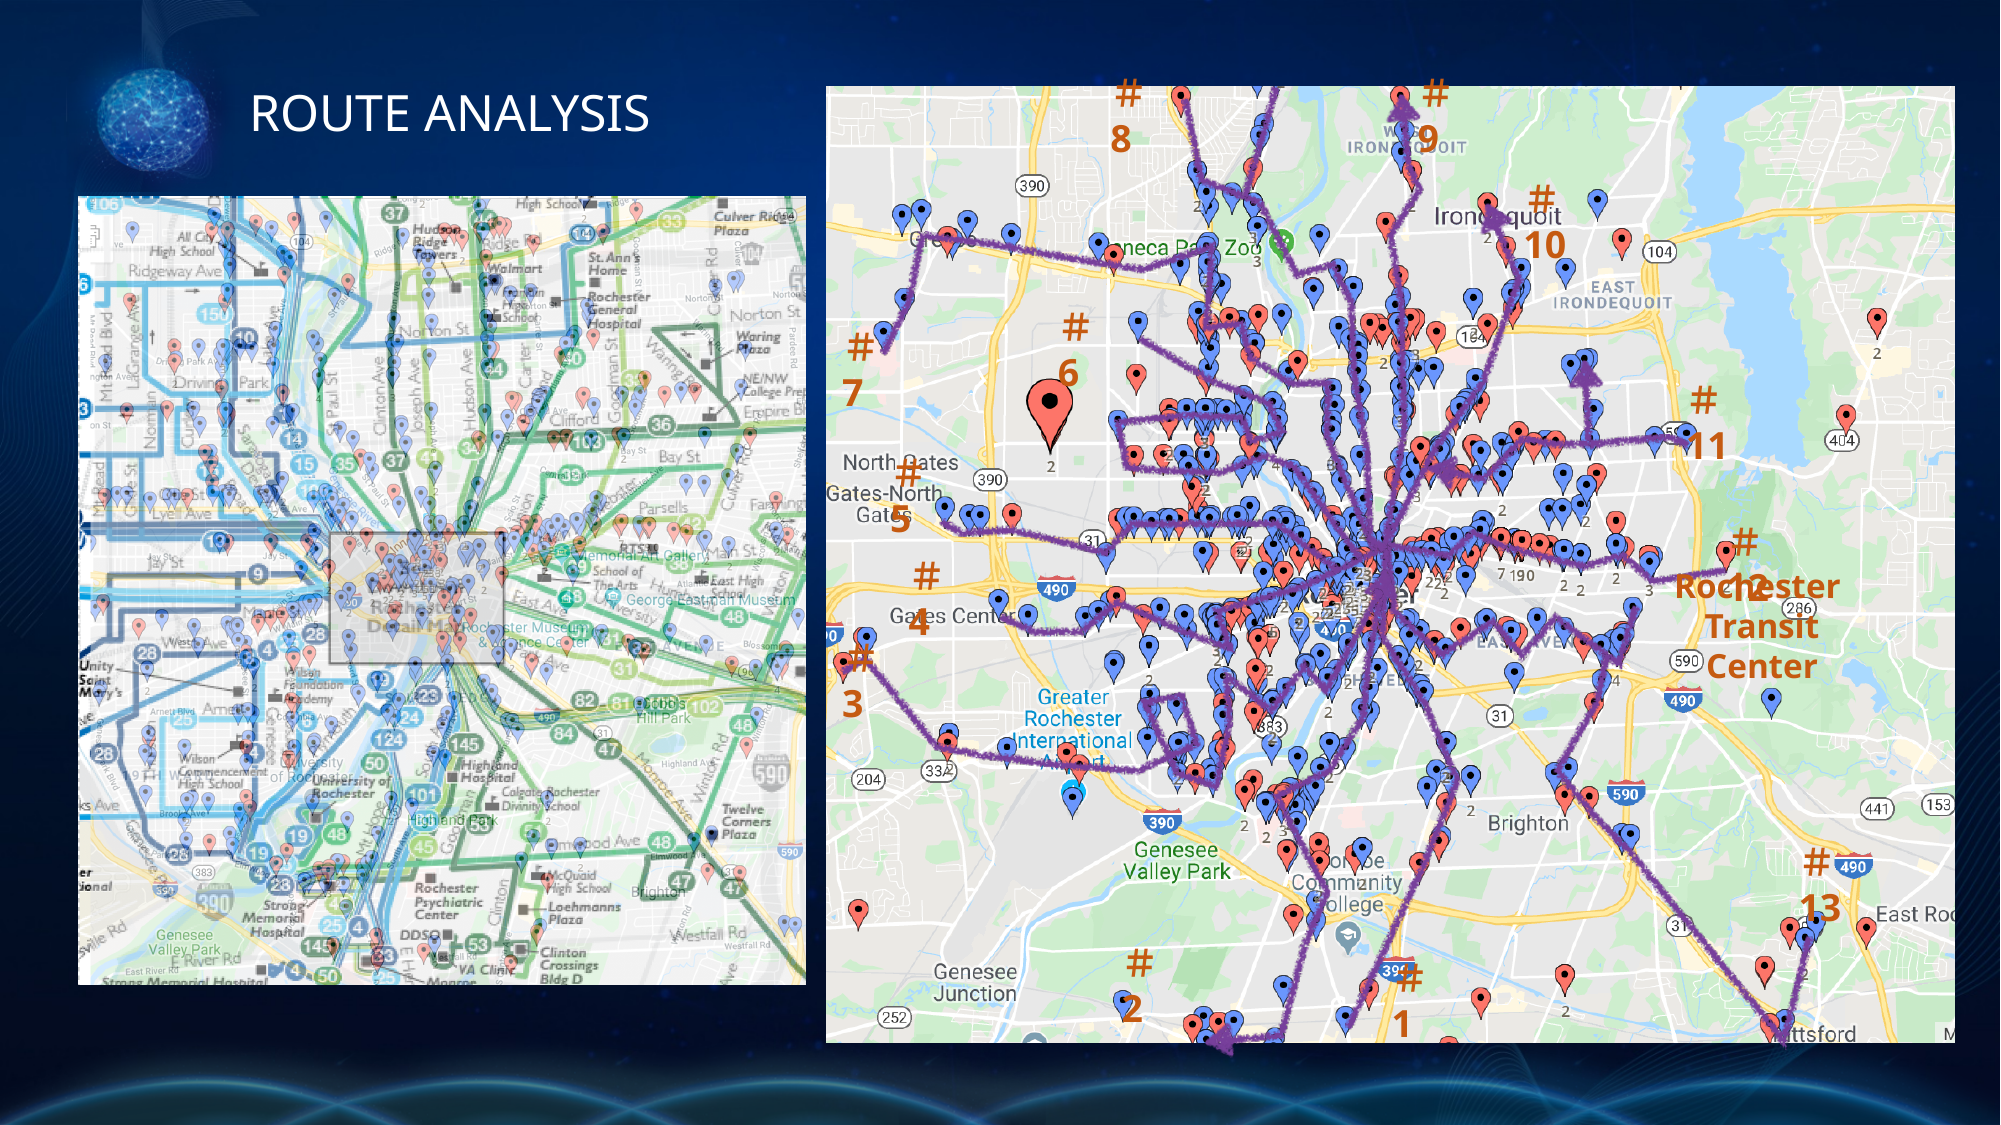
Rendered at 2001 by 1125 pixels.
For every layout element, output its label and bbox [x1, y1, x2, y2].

picture [0, 0, 2000, 1125]
text_box [825, 83, 1955, 1058]
text_box [65, 33, 952, 232]
